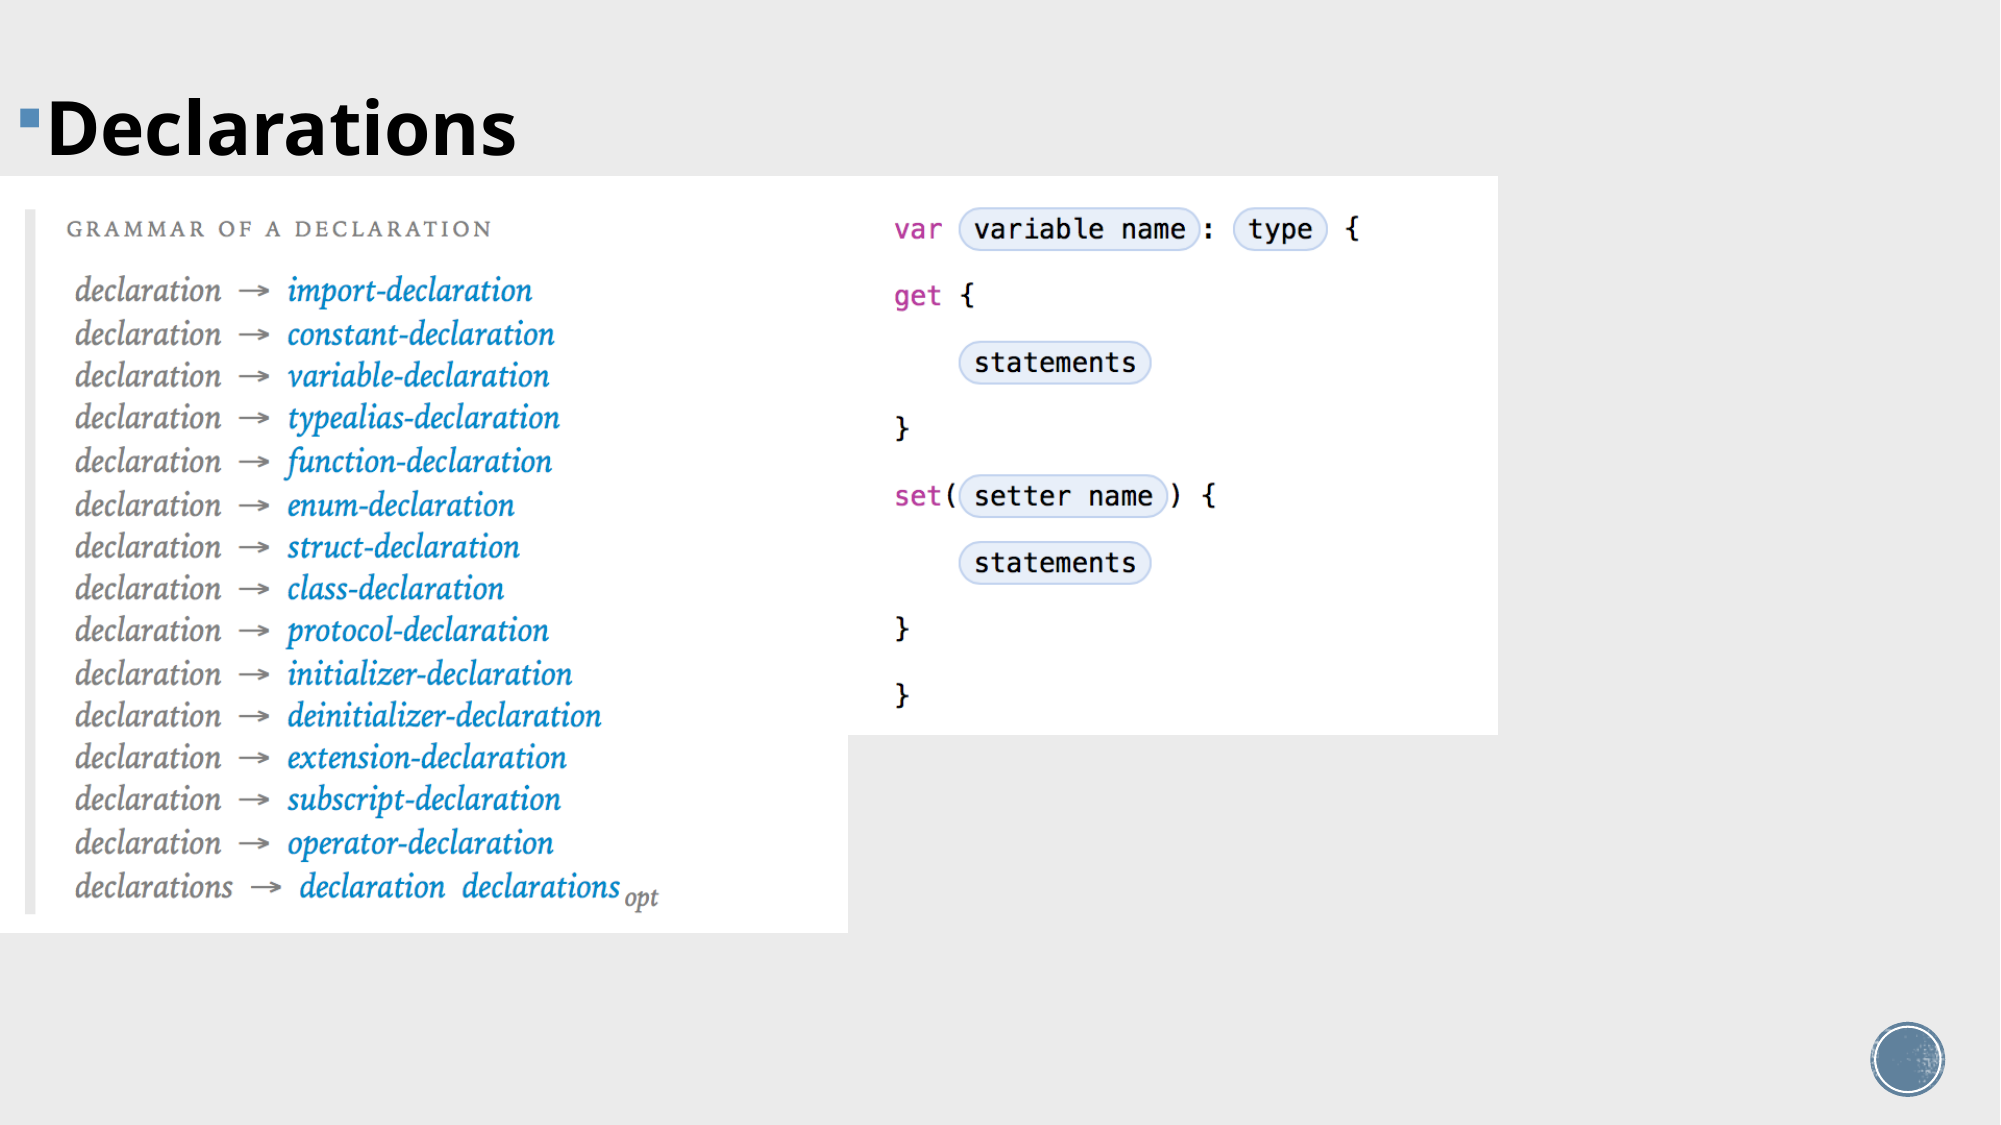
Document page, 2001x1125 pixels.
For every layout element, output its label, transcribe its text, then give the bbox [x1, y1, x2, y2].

picture [0, 176, 1498, 933]
list Declarations [0, 83, 1650, 820]
